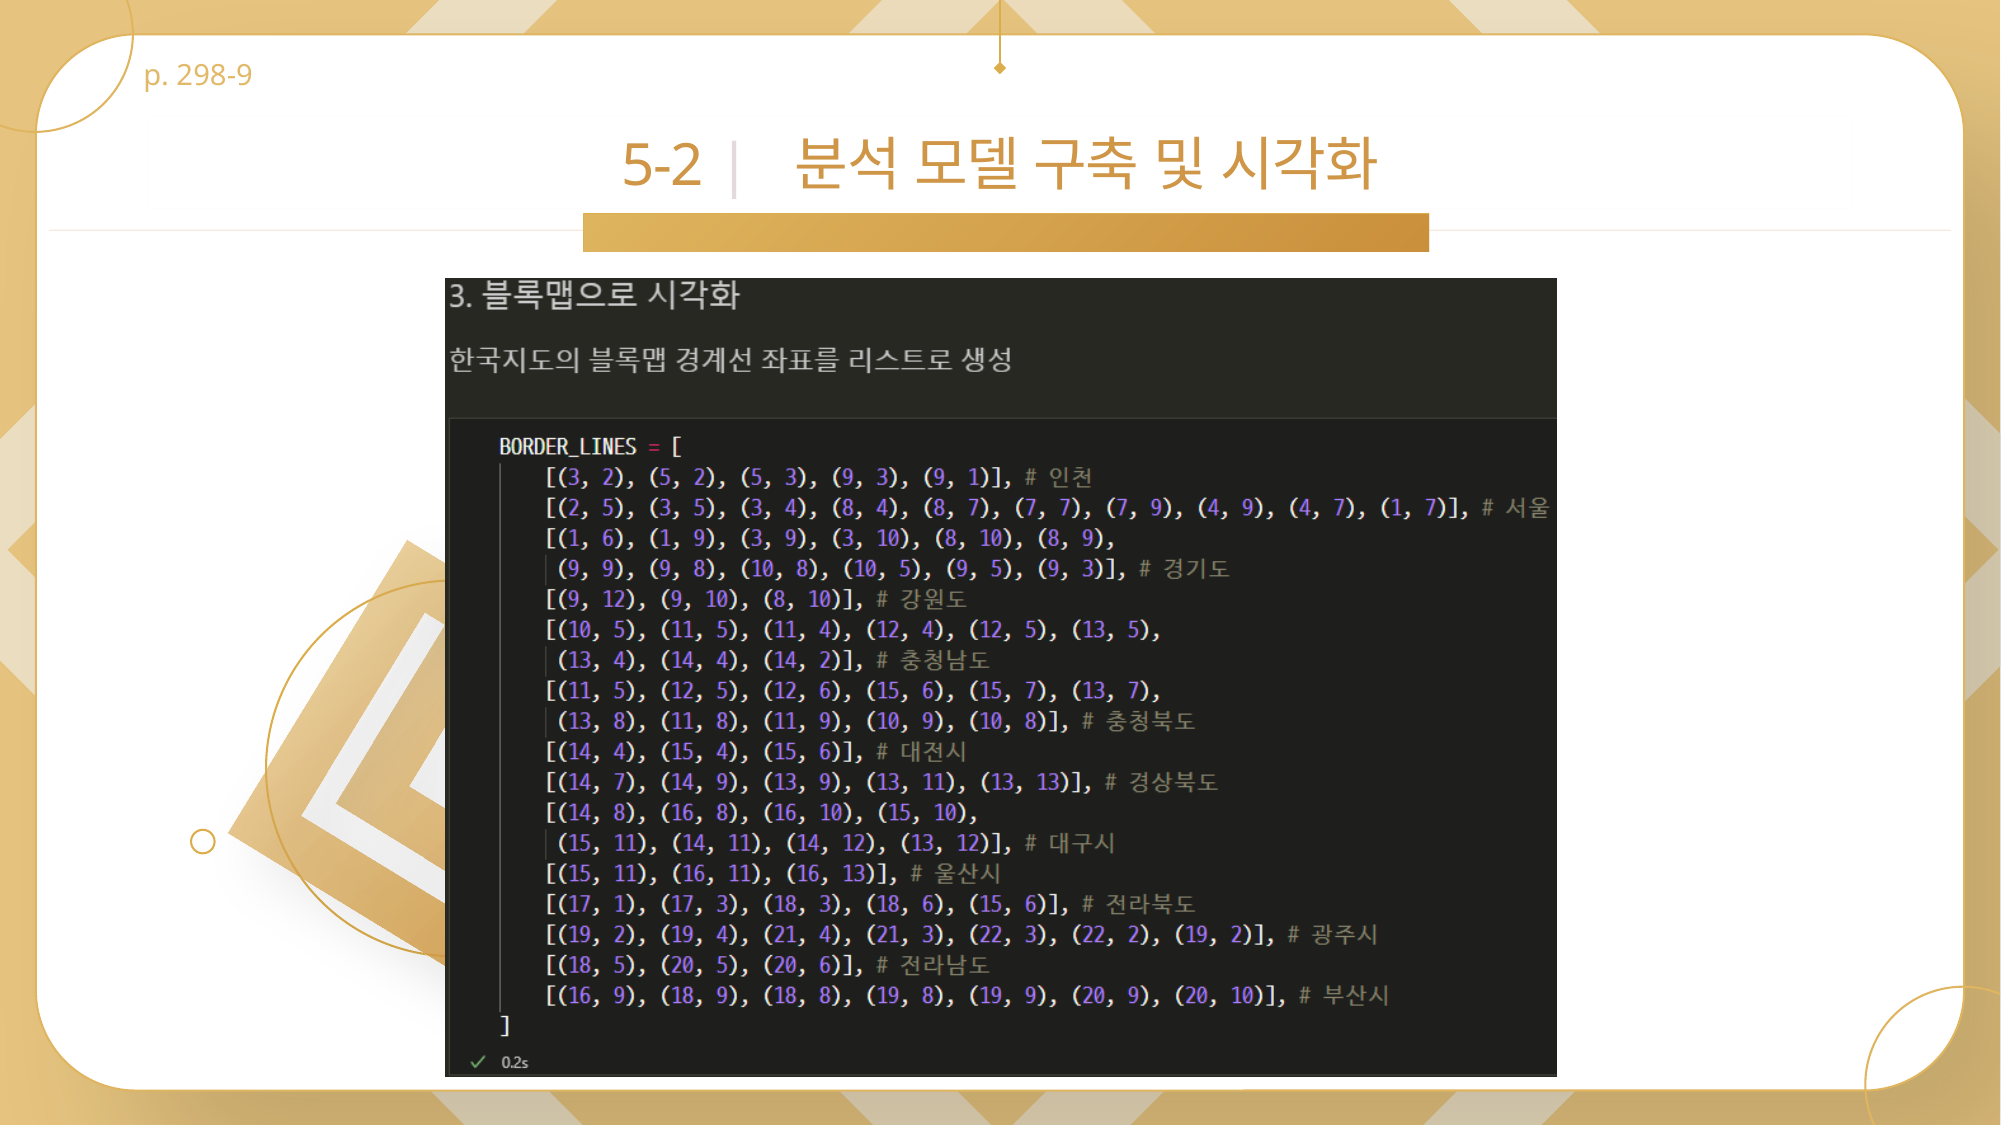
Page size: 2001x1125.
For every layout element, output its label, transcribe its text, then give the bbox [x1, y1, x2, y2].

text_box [265, 565, 445, 977]
text_box p. 298-9 [128, 49, 268, 99]
title 5-2 | 분석 모델 구축 및 시각화 [147, 115, 1853, 209]
subtitle Part 3 빅데이터 분석 – 지리 정보 분석 [581, 210, 1432, 255]
picture [445, 278, 1557, 1077]
